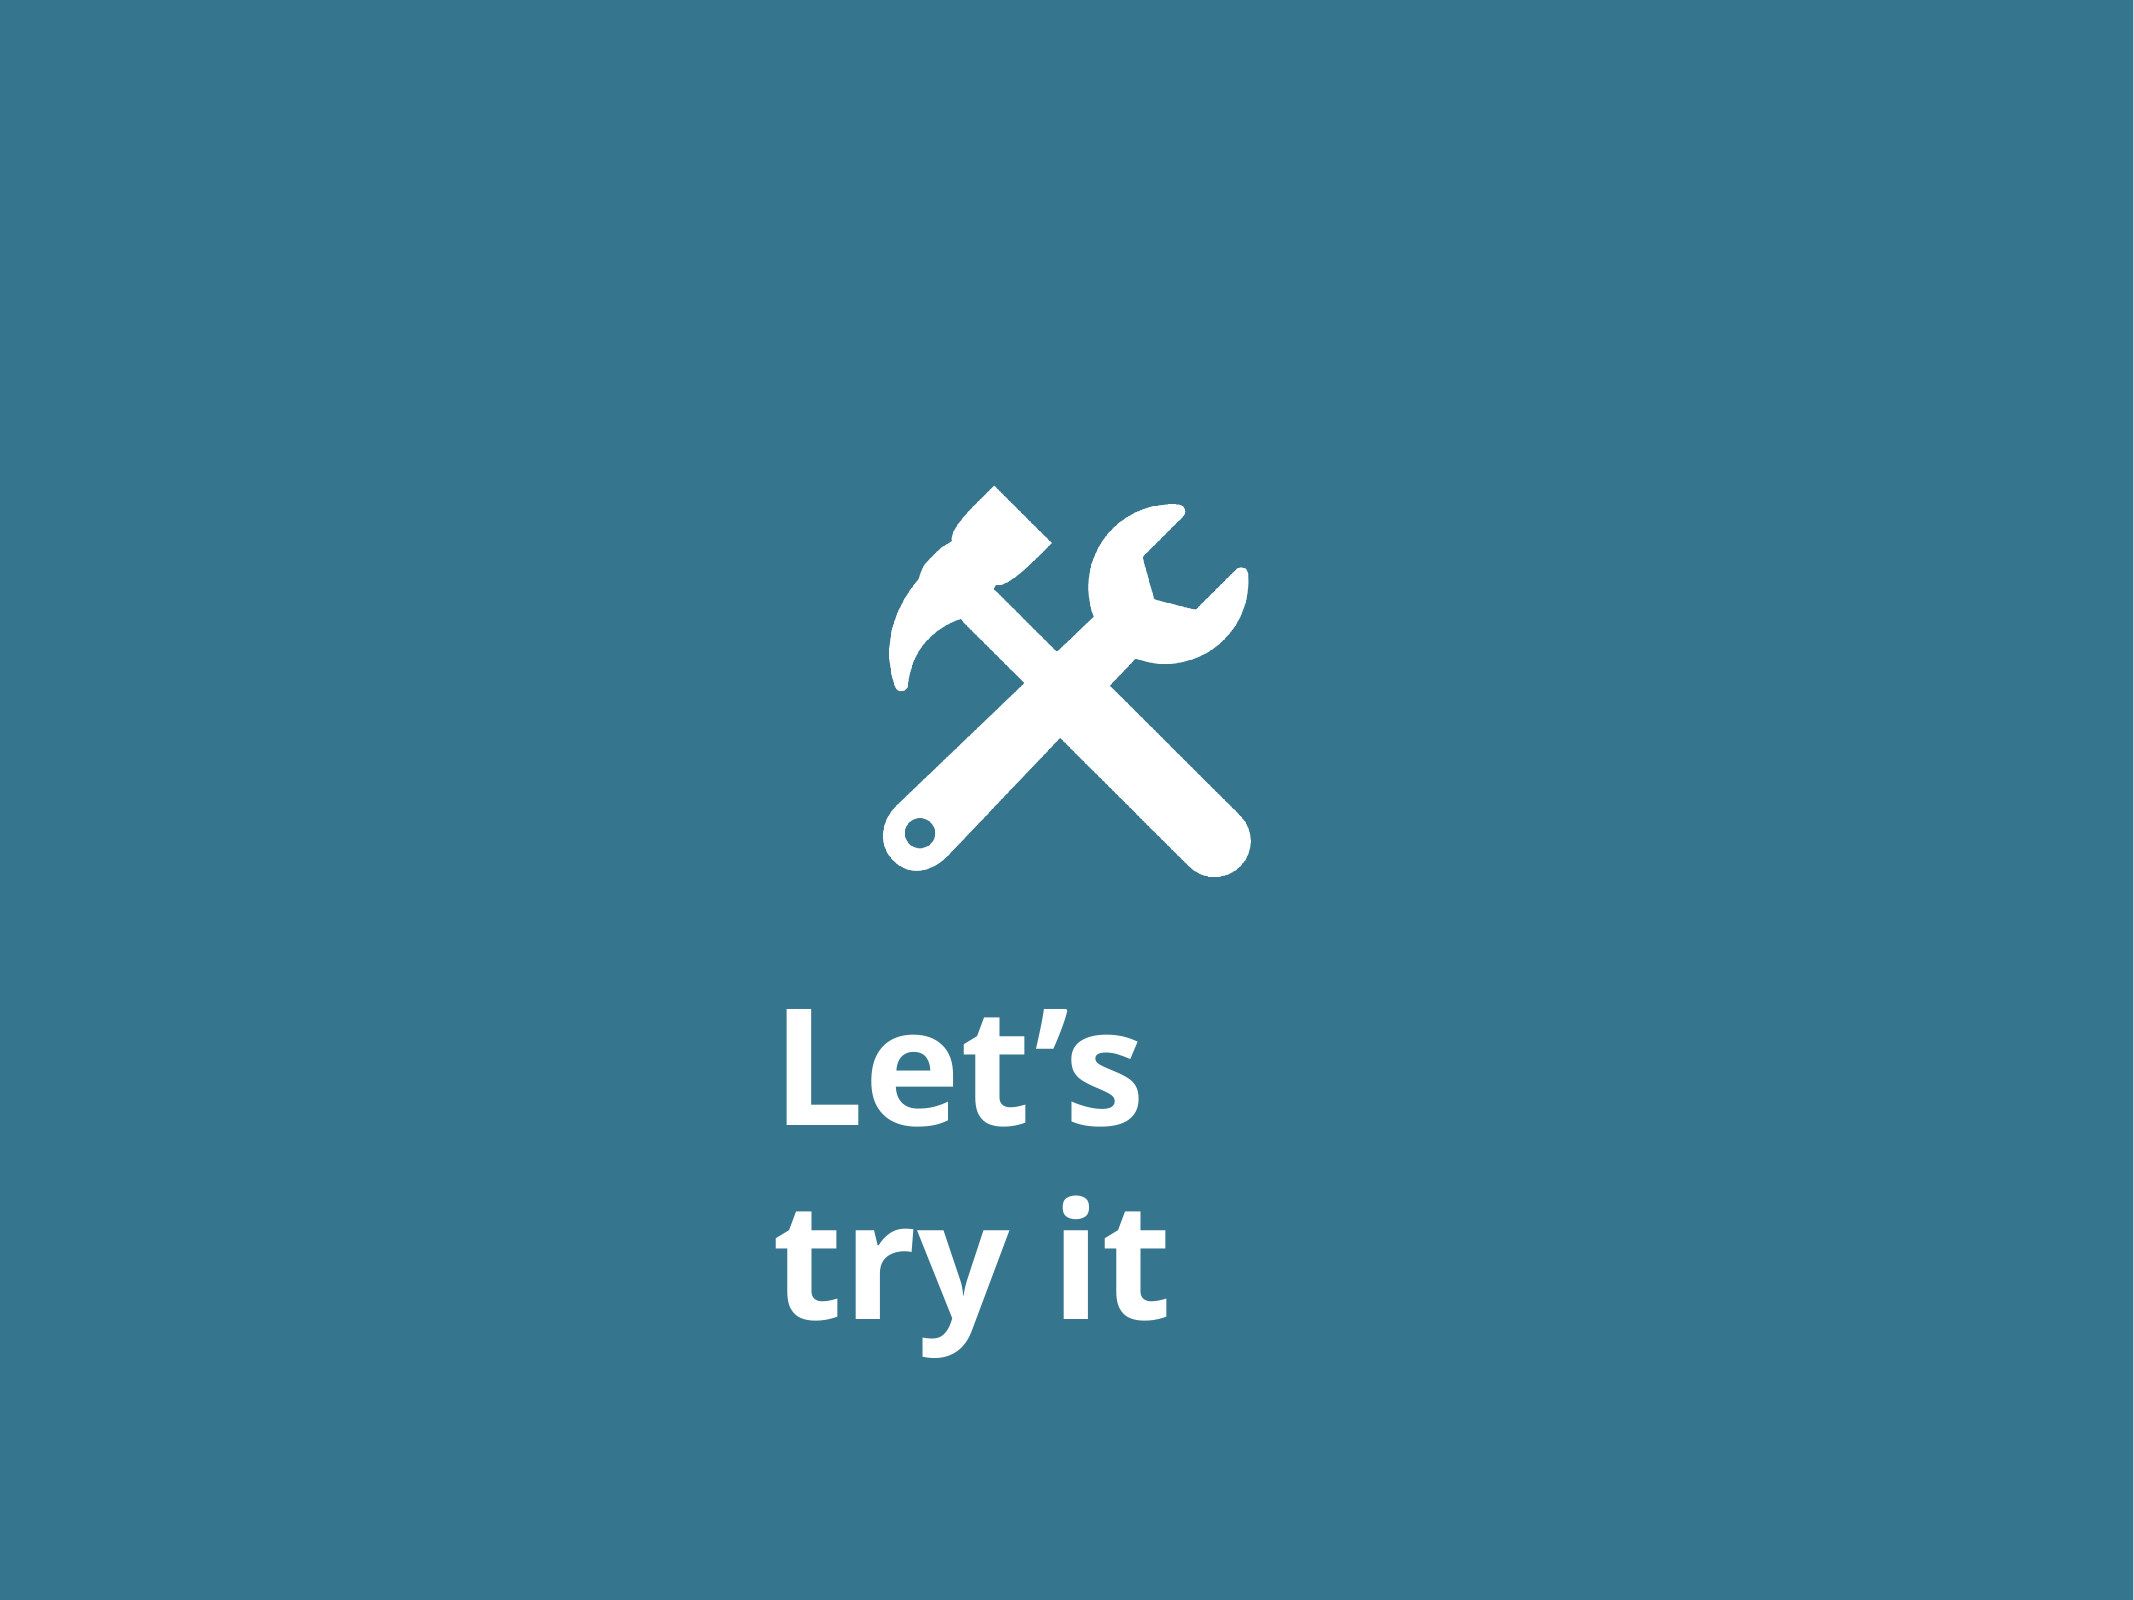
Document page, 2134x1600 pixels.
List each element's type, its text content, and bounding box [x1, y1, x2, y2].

text_box Let’s try it [770, 964, 1417, 1352]
text_box [0, 0, 2134, 1600]
text_box [870, 485, 1263, 877]
